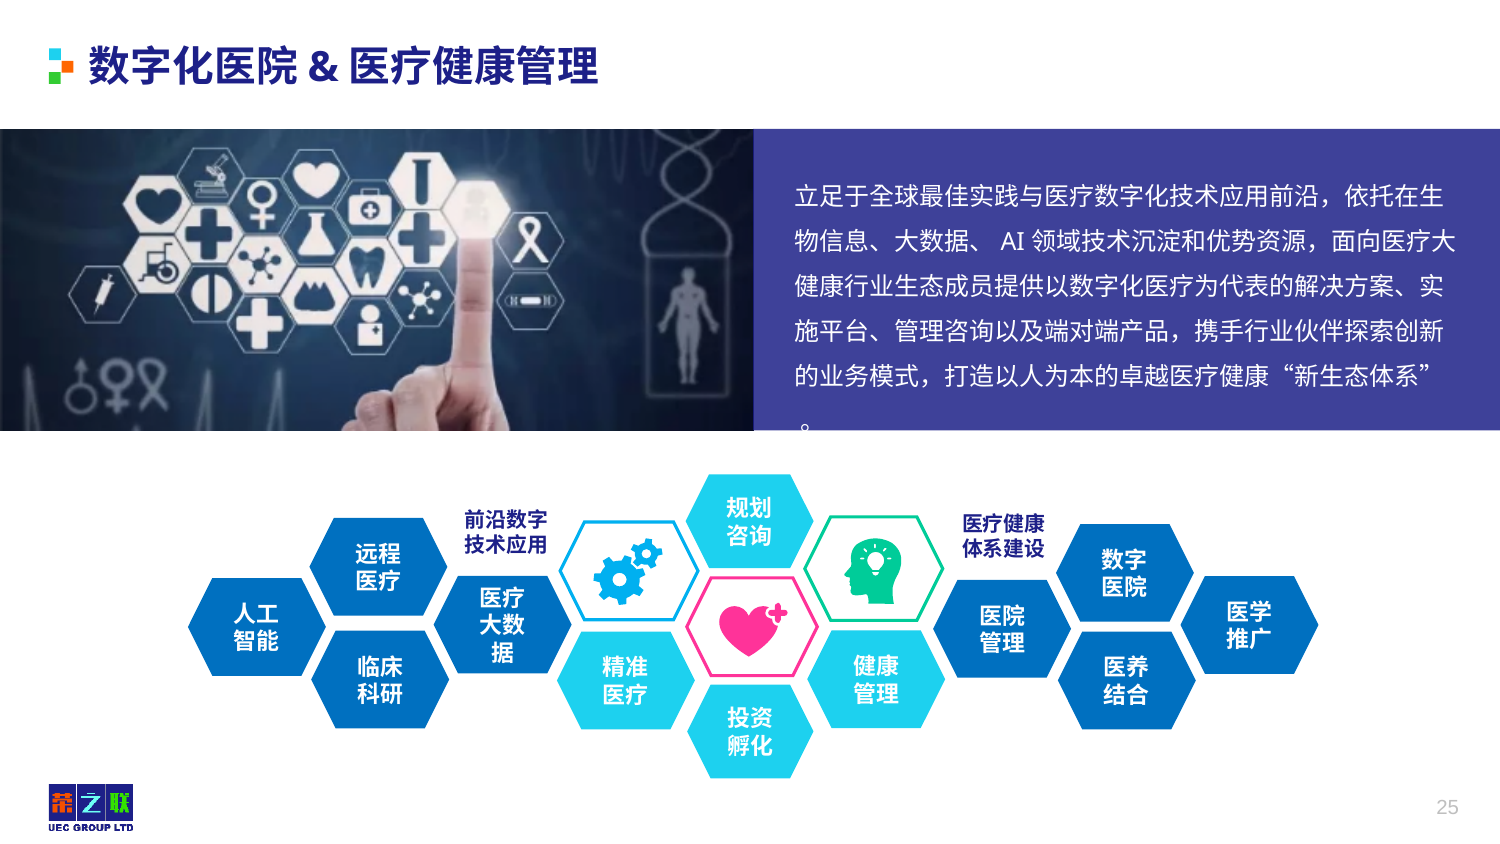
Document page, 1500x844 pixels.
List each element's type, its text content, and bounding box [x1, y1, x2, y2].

text_box [752, 128, 1500, 431]
title 数字化医院&医疗健康管理 [77, 32, 1454, 105]
picture [48, 784, 133, 831]
picture [0, 129, 754, 431]
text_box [187, 474, 1319, 779]
text_box 立足于全球最佳实践与医疗数字化技术应用前沿，依托在生物信息、大数据、AI领域技术沉淀和优势资源，面向医疗大健康行业生态成员提供以数字化医疗为代表的解决方案、实施平台、管理咨询以及端对端产品，携手行业伙伴探索创新的业务模式，打造以人为本的卓越医疗健康“新生态体系” 。 [779, 158, 1478, 443]
